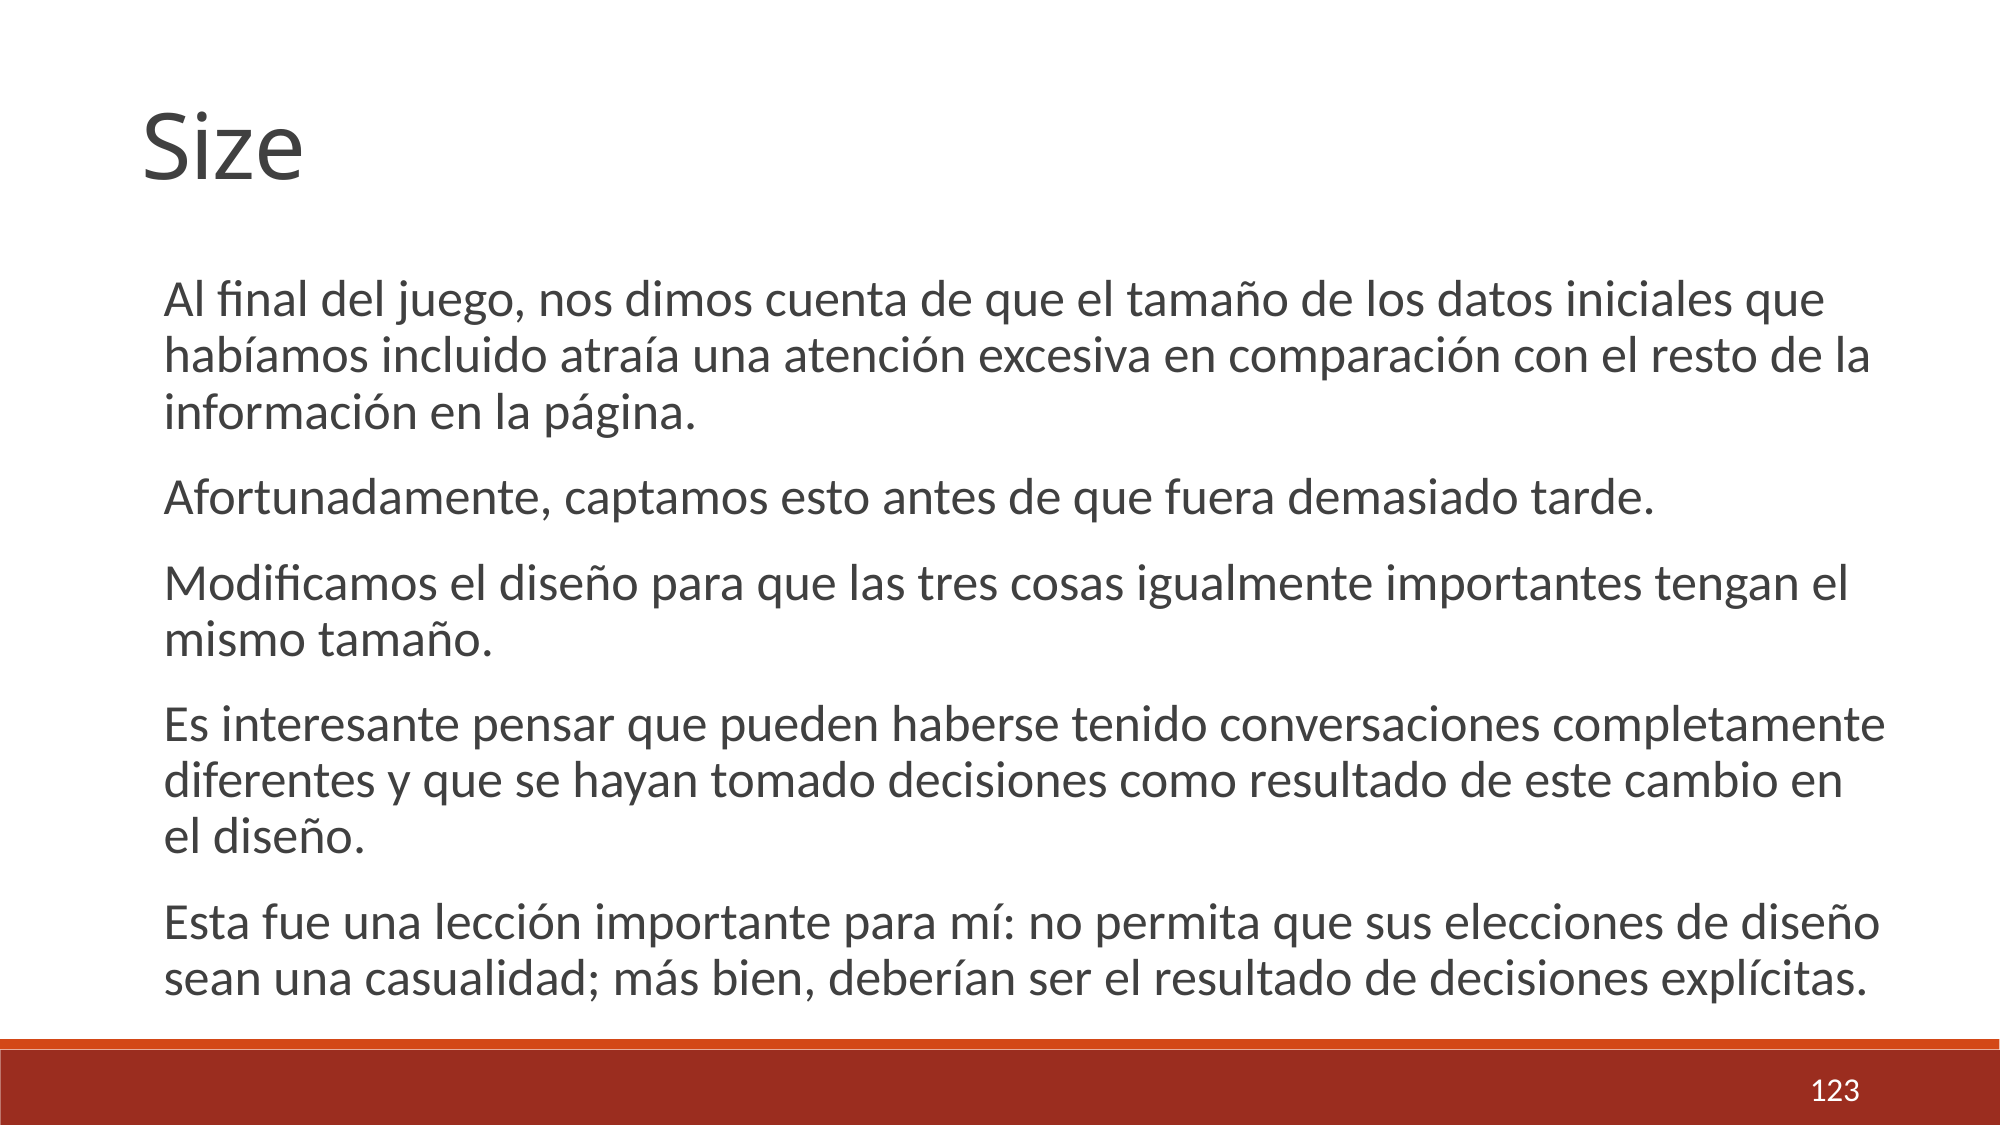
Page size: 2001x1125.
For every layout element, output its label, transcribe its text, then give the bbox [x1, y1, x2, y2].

text_box Al final del juego, nos dimos cuenta de que el tamaño de los datos iniciales que habíamos incluido atraía una atención excesiva en comparación con el resto de la información en la página. Afortunadamente, captamos esto antes de que fuera demasiado tarde. Modificamos el diseño para que las tres cosas igualmente importantes tengan el mismo tamaño. Es interesante pensar que pueden haberse tenido conversaciones completamente diferentes y que se hayan tomado decisiones como resultado de este cambio en el diseño. Esta fue una lección importante para mí: no permita que sus elecciones de diseño sean una casualidad; más bien, deberían ser el resultado de decisiones explícitas. [148, 264, 1907, 1027]
slide_number 123 [126, 1061, 1875, 1115]
text_box Size [126, 97, 1821, 333]
